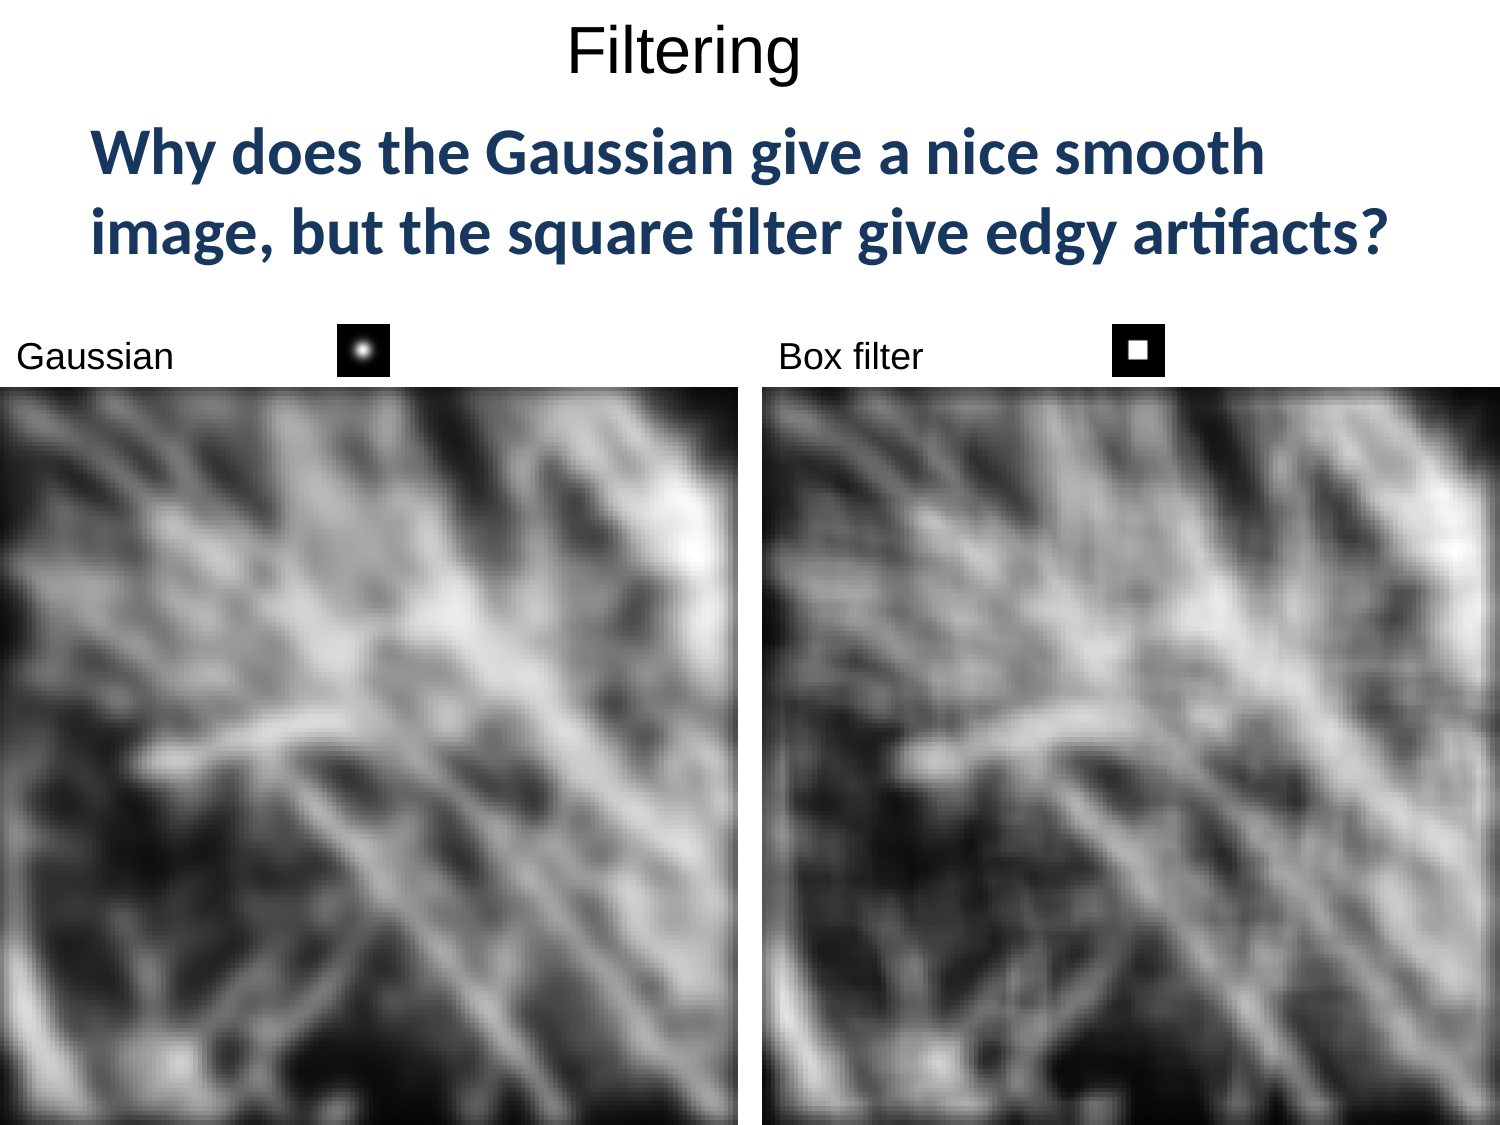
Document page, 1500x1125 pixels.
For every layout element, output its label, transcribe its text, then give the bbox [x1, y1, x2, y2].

text_box Gaussian [1, 324, 189, 385]
list Why does the Gaussian give a nice smooth image, but the square filter give edgy artifacts? [74, 99, 1426, 943]
picture [762, 387, 1500, 1125]
picture [1112, 324, 1165, 378]
picture [0, 387, 738, 1125]
text_box Box filter [763, 324, 939, 385]
text_box Filtering [551, 0, 818, 95]
picture [337, 324, 390, 378]
